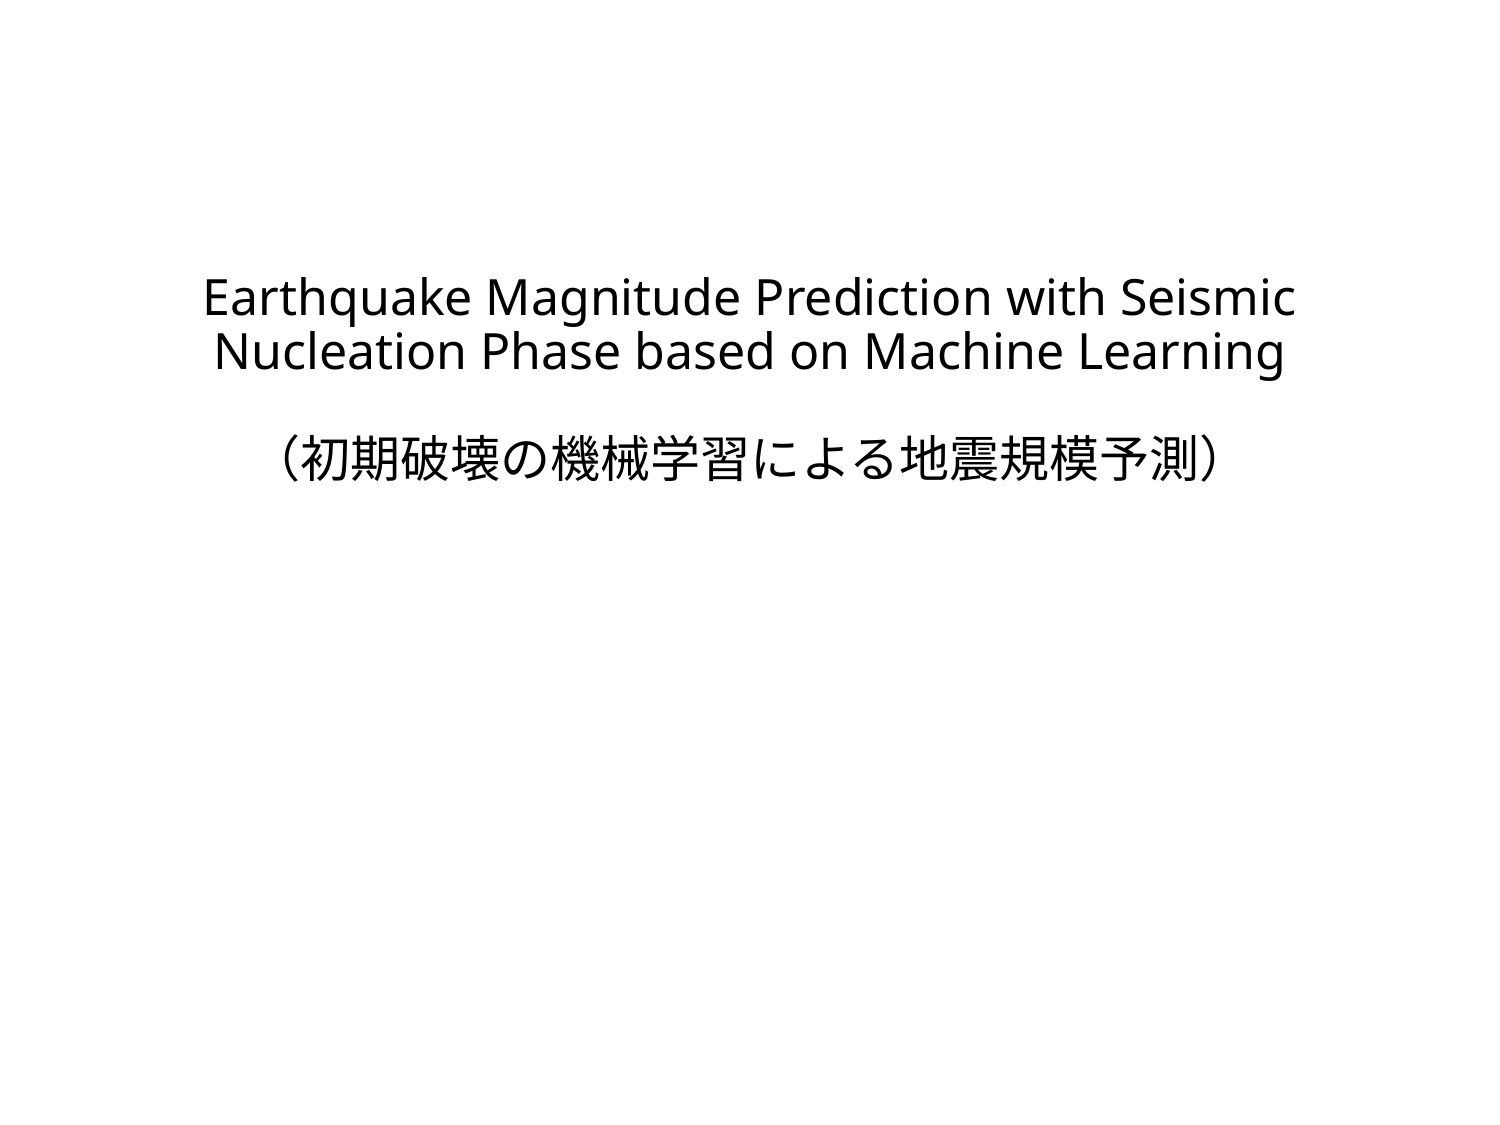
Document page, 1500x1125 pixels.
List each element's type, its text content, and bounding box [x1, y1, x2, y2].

title Earthquake Magnitude Prediction with Seismic Nucleation Phase based on Machine Learning （初期破壊の機械学習による地震規模予測） [112, 184, 1388, 576]
